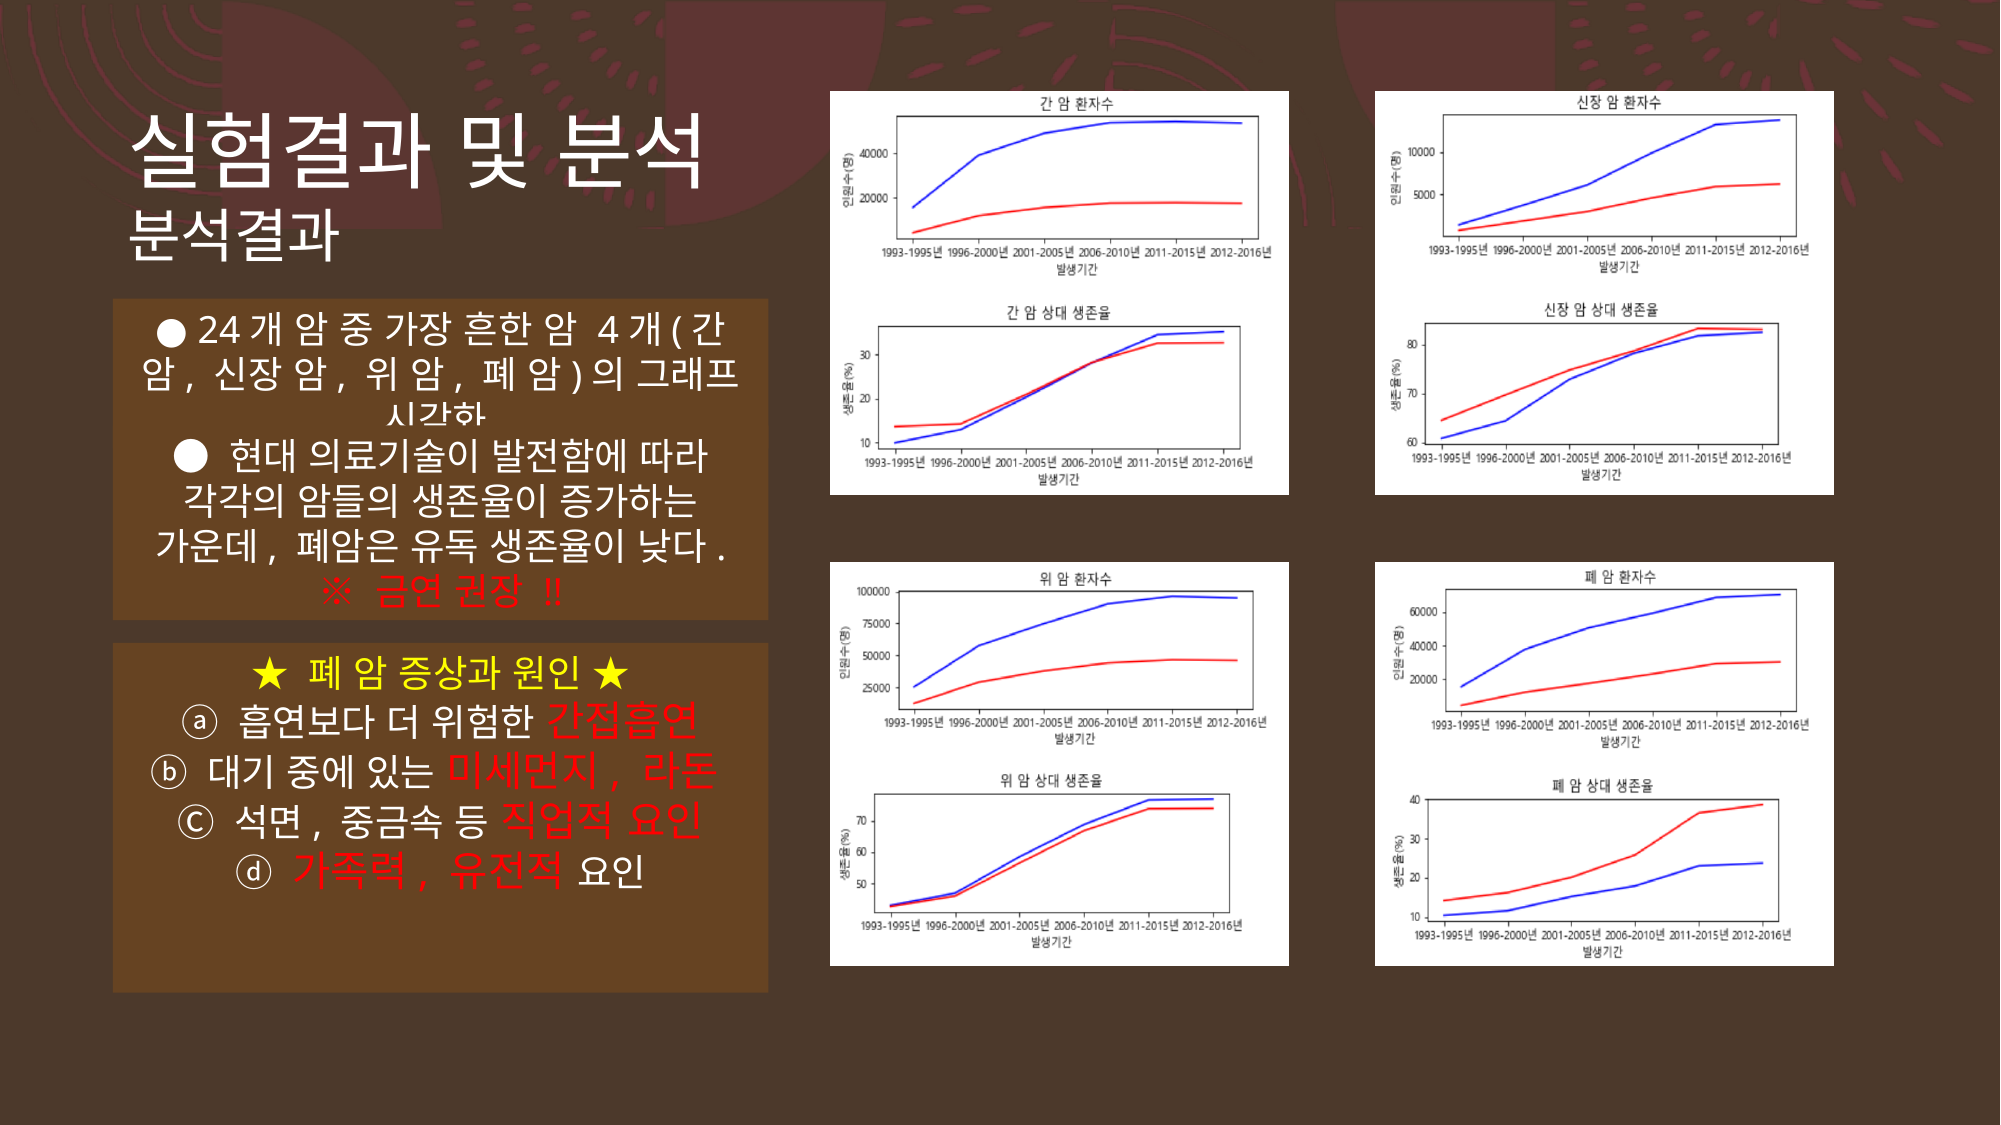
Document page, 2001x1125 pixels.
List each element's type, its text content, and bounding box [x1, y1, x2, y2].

picture [1375, 562, 1834, 966]
text_box 실험결과 및 분석 분석결과 [112, 91, 729, 277]
picture [1375, 91, 1834, 495]
text_box ● 현대 의료기술이 발전함에 따라 각각의 암들의 생존율이 증가하는 가운데, 폐암은 유독 생존율이 낮다. ※ 금연 권장 !! [112, 425, 769, 621]
picture [830, 562, 1289, 966]
text_box ★ 폐 암 증상과 원인 ★ ⓐ 흡연보다 더 위험한 간접흡연 ⓑ 대기 중에 있는 미세먼지, 라돈 Ⓒ 석면, 중금속 등 직업적 요인 ⓓ 가족력, 유전적 요인 [112, 642, 769, 993]
picture [830, 91, 1289, 495]
text_box ● 24개 암 중 가장 흔한 암 4개(간 암, 신장 암, 위 암, 폐 암)의 그래프 시각화 [112, 298, 769, 425]
